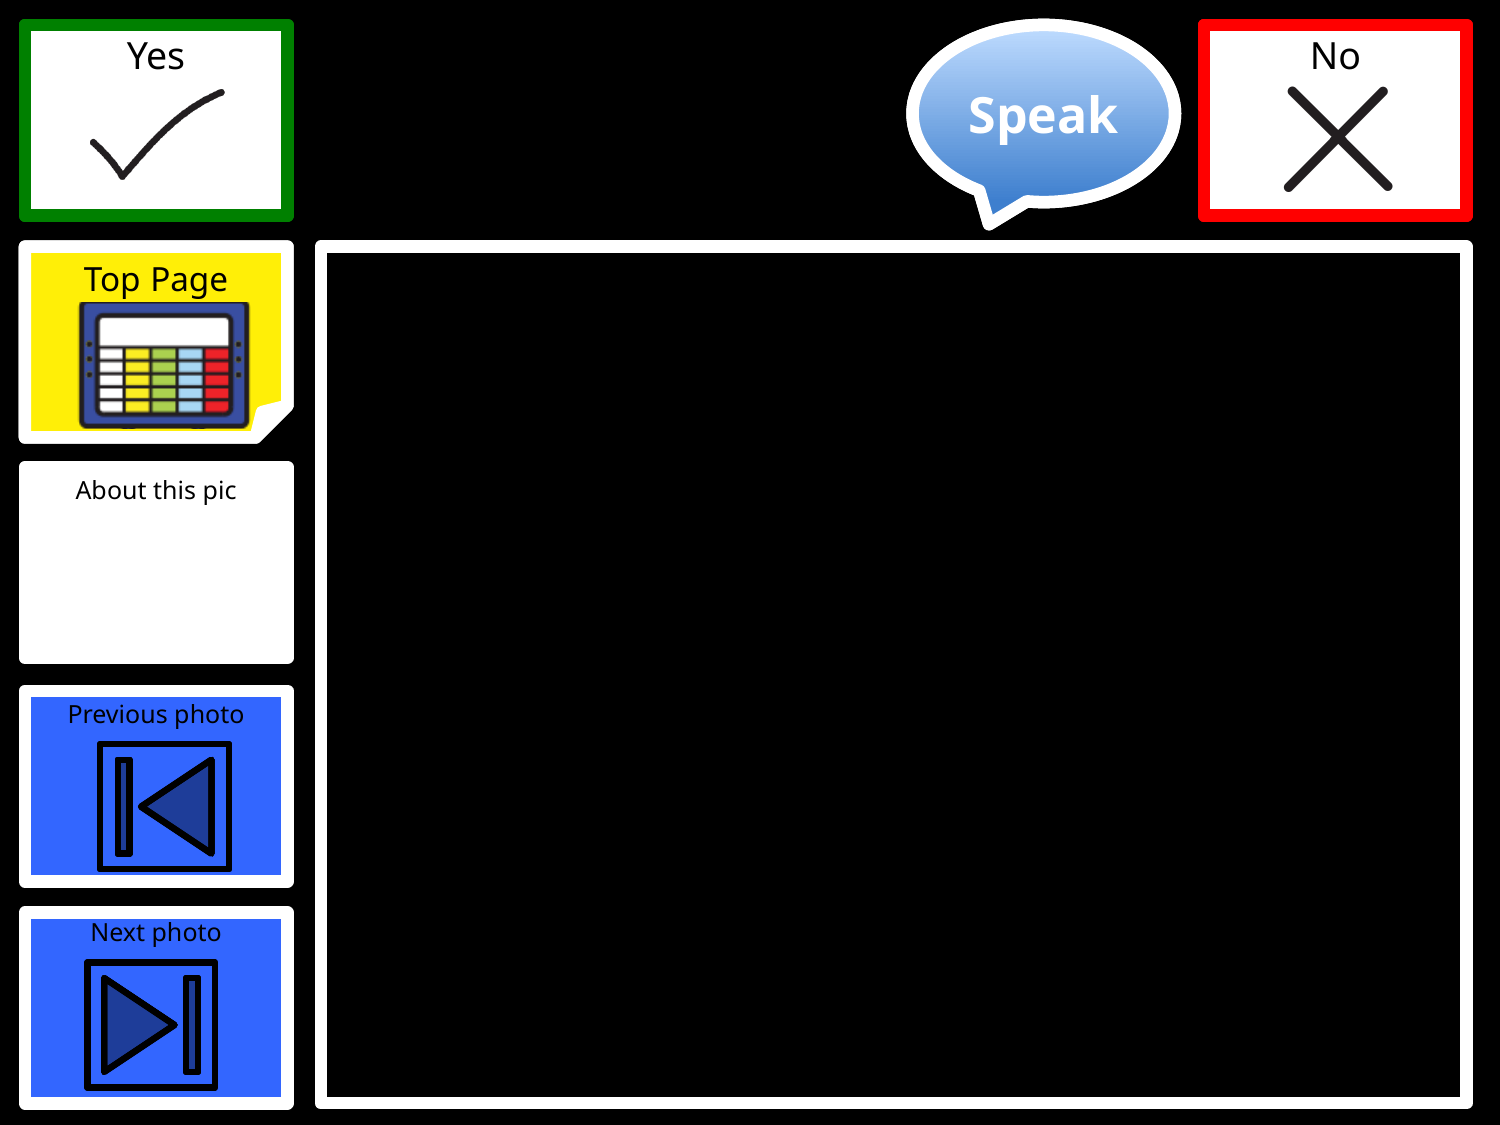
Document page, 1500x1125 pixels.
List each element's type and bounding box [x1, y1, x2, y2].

text_box [320, 246, 1467, 1104]
text_box [24, 467, 288, 658]
text_box [24, 909, 288, 1104]
picture [74, 53, 238, 216]
picture [1274, 74, 1403, 203]
text_box [24, 246, 288, 438]
text_box [1204, 24, 1467, 216]
text_box [24, 24, 288, 216]
text_box [24, 690, 288, 882]
text_box [912, 24, 1176, 225]
picture [62, 301, 267, 429]
